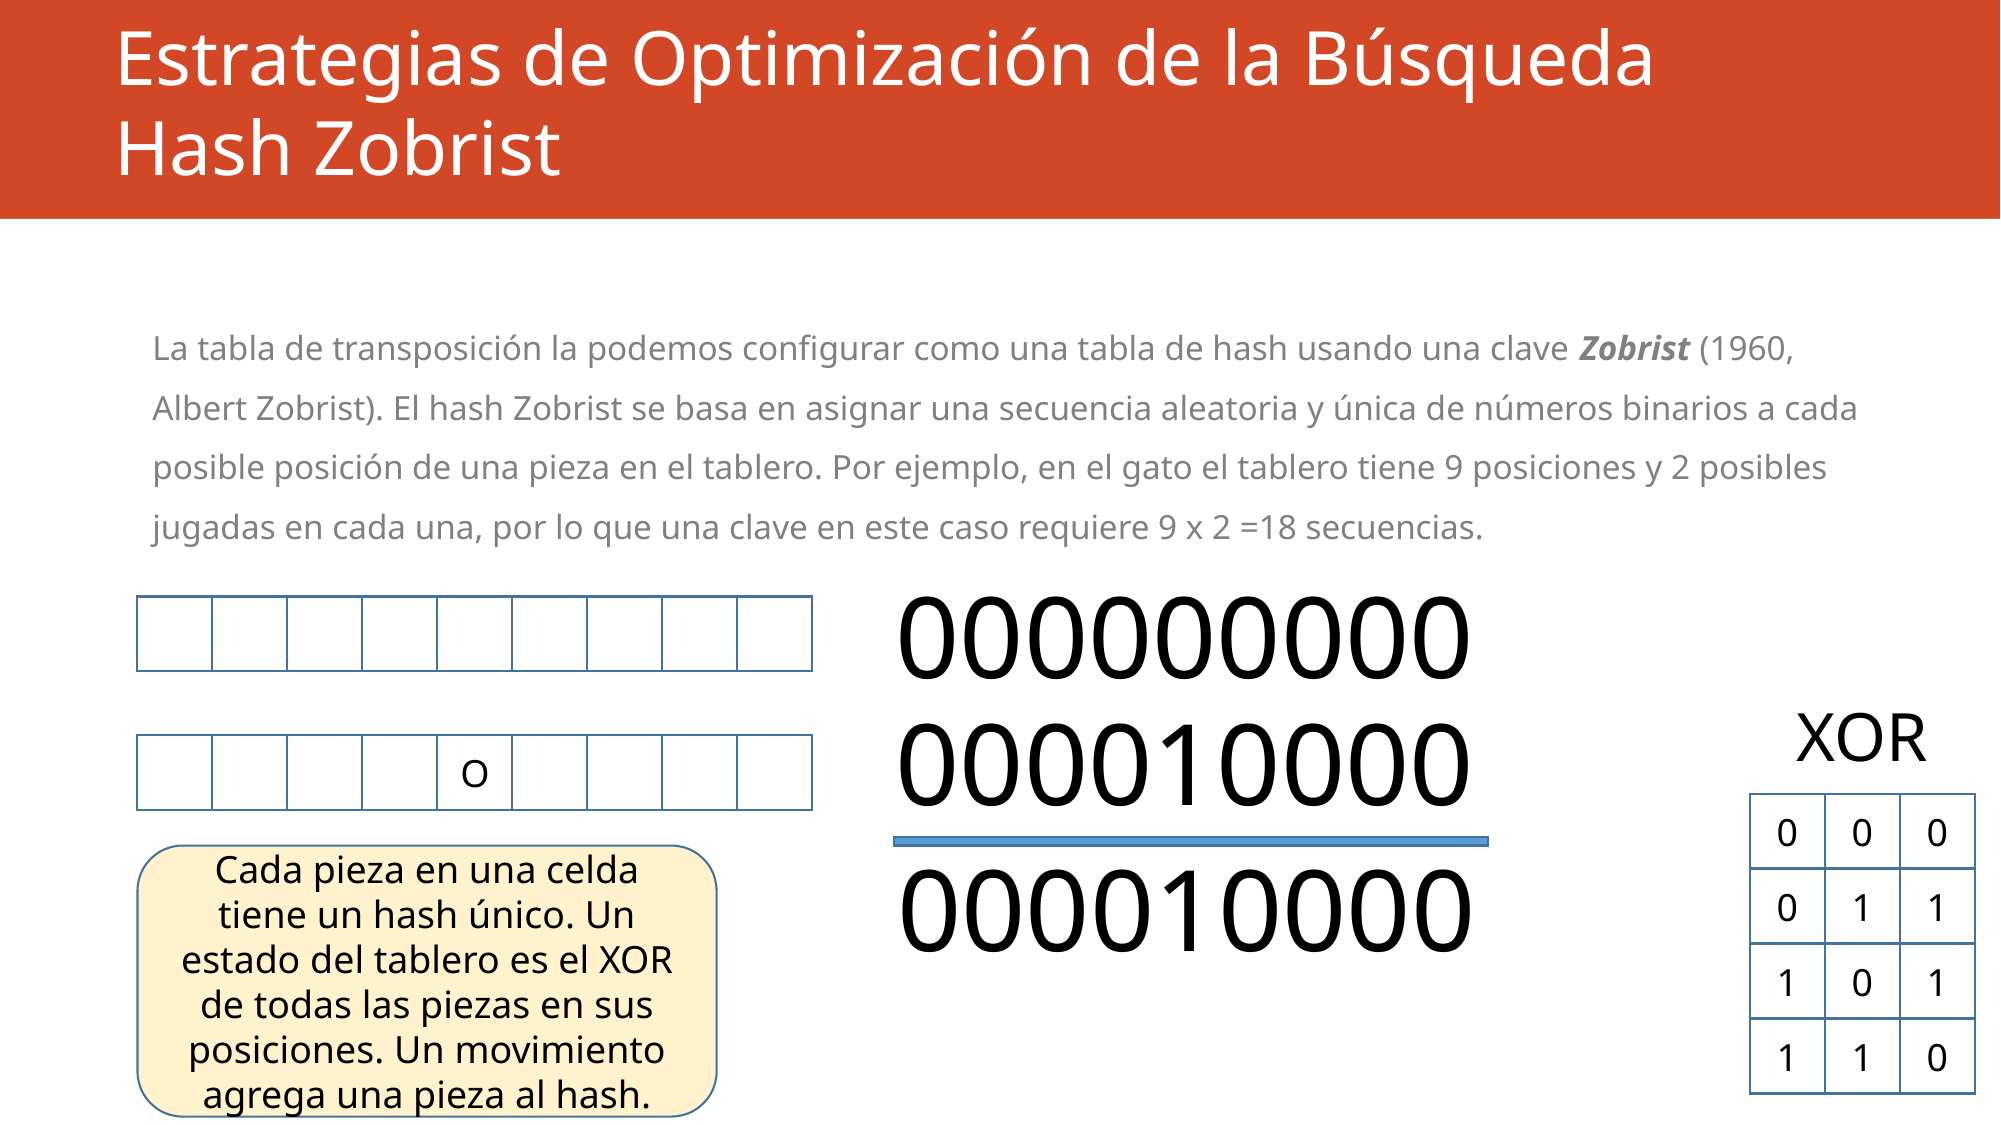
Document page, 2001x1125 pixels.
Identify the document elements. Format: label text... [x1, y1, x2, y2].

text_box 0 [1899, 793, 1976, 870]
text_box 0 [1824, 943, 1899, 1018]
text_box [361, 734, 436, 811]
title Estrategias de Optimización de la Búsqueda Hash Zobrist [99, 0, 1863, 199]
text_box 0 [1749, 870, 1824, 943]
list La tabla de transposición la podemos configurar como una tabla de hash usando una clave Zobrist (1960, Albert Zobrist). El hash Zobrist se basa en asignar una secuencia aleatoria y única de números binarios a cada posible posición de una pieza en el tablero. Por ejemplo, en el gato el tablero tiene 9 posiciones y 2 posibles jugadas en cada una, por lo que una clave en este caso requiere 9 x 2 =18 secuencias. [137, 299, 1891, 1014]
text_box [136, 595, 211, 672]
text_box [286, 595, 361, 672]
text_box 1 [1824, 1018, 1899, 1095]
text_box [361, 595, 436, 672]
text_box [661, 595, 736, 672]
text_box 1 [1749, 943, 1824, 1018]
text_box O [436, 734, 511, 811]
text_box [211, 734, 286, 811]
text_box 000010000 [880, 685, 1489, 836]
text_box 0 [1899, 1018, 1976, 1095]
text_box [586, 734, 661, 811]
text_box [211, 595, 286, 672]
text_box [286, 734, 361, 811]
text_box [586, 595, 661, 672]
text_box [511, 734, 586, 811]
text_box 1 [1824, 870, 1899, 943]
text_box 1 [1749, 1018, 1824, 1095]
text_box 000000000 [880, 558, 1489, 685]
text_box Cada pieza en una celda tiene un hash único. Un estado del tablero es el XOR de todas las piezas en sus posiciones. Un movimiento agrega una pieza al hash. [136, 844, 718, 1118]
text_box [736, 734, 813, 811]
text_box [136, 734, 211, 811]
text_box 0 [1749, 793, 1824, 870]
text_box 1 [1899, 870, 1976, 943]
text_box XOR [1781, 687, 1944, 783]
text_box [511, 595, 586, 672]
text_box [436, 595, 511, 672]
text_box 000010000 [882, 831, 1491, 982]
text_box 0 [1824, 793, 1899, 870]
text_box [661, 734, 736, 811]
text_box [736, 595, 813, 672]
text_box 1 [1899, 943, 1976, 1018]
